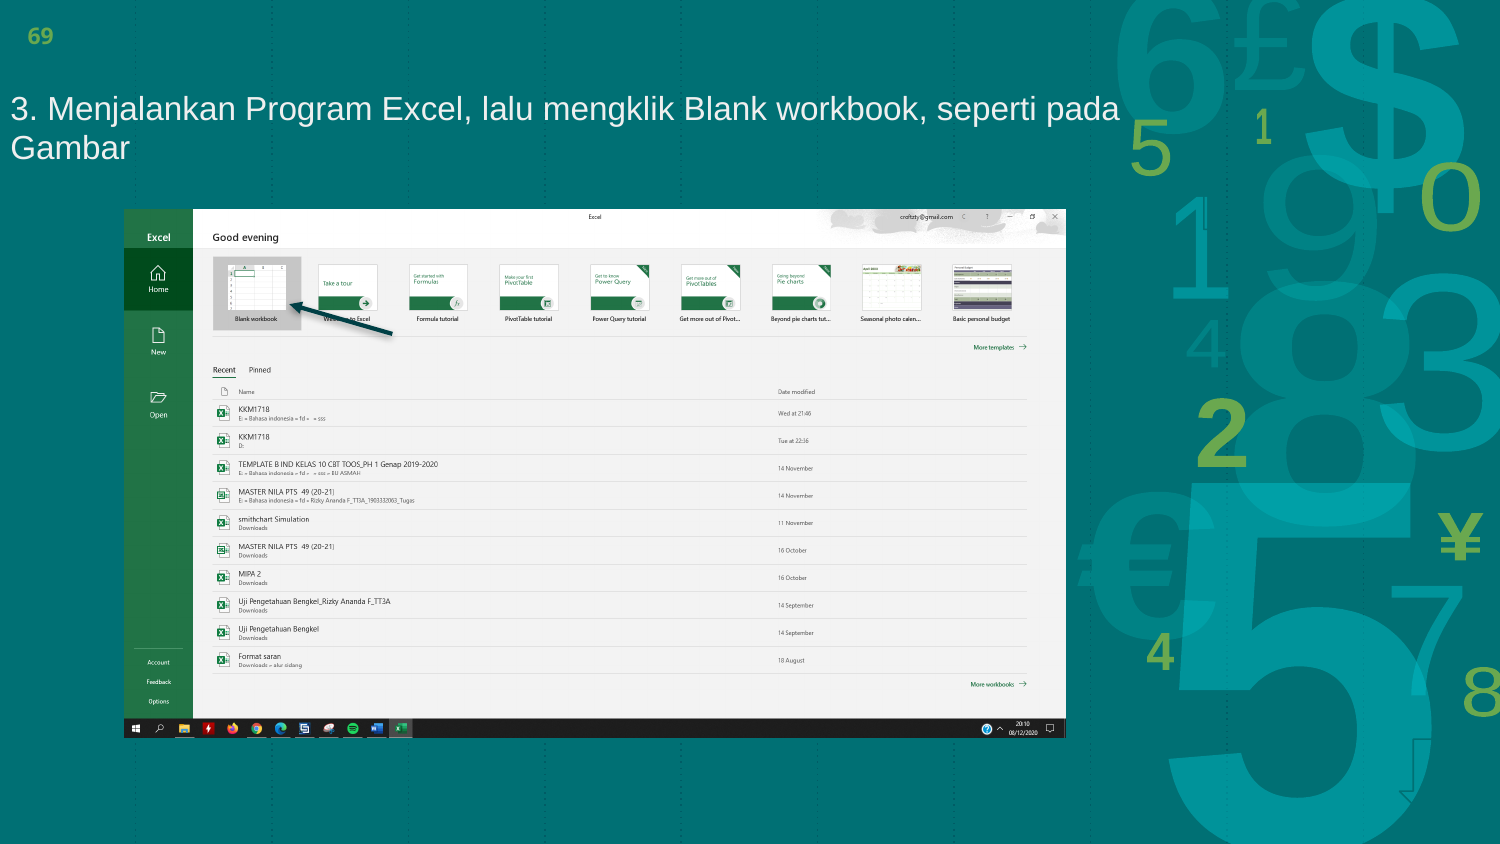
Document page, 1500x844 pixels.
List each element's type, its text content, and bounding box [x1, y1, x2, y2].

slide_number 69 [12, 6, 103, 66]
picture [124, 208, 1066, 739]
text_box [288, 303, 393, 335]
text_box 3. Menjalankan Program Excel, lalu mengklik Blank workbook, seperti pada Gambar [0, 79, 1195, 174]
